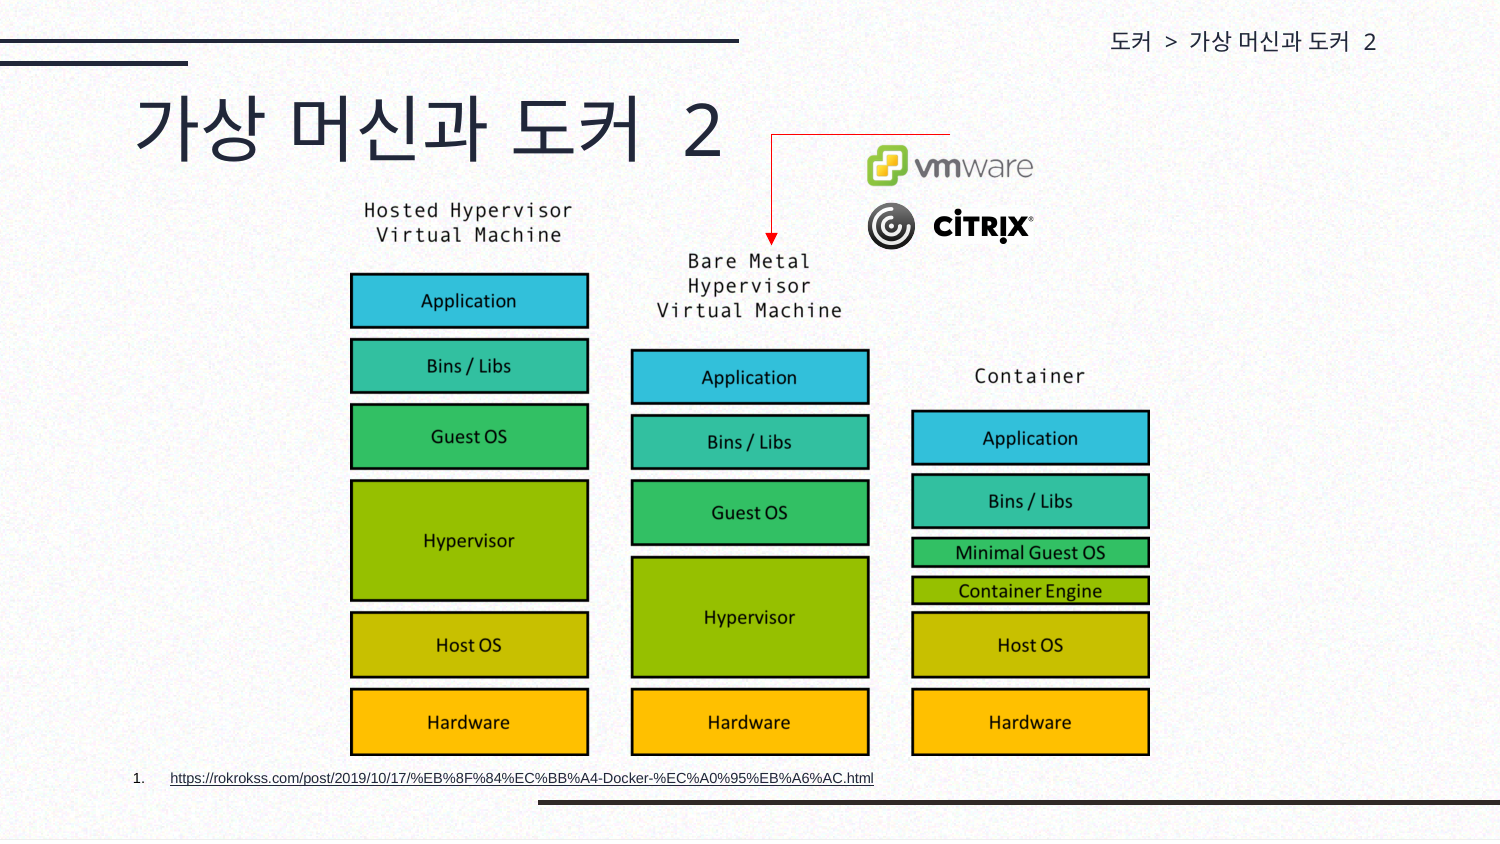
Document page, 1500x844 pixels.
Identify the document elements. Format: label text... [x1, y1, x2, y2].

text_box 도커 > 가상 머신과 도커 2 [952, 17, 1392, 65]
text_box [108, 778, 548, 827]
text_box https://rokrokss.com/post/2019/10/17/%EB%8F%84%EC%BB%A4-Docker-%EC%A0%95%EB%A6%AC.html [118, 761, 1425, 795]
title 가상 머신과 도커 2 [118, 88, 1382, 167]
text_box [805, 100, 917, 280]
picture [0, 0, 1500, 844]
